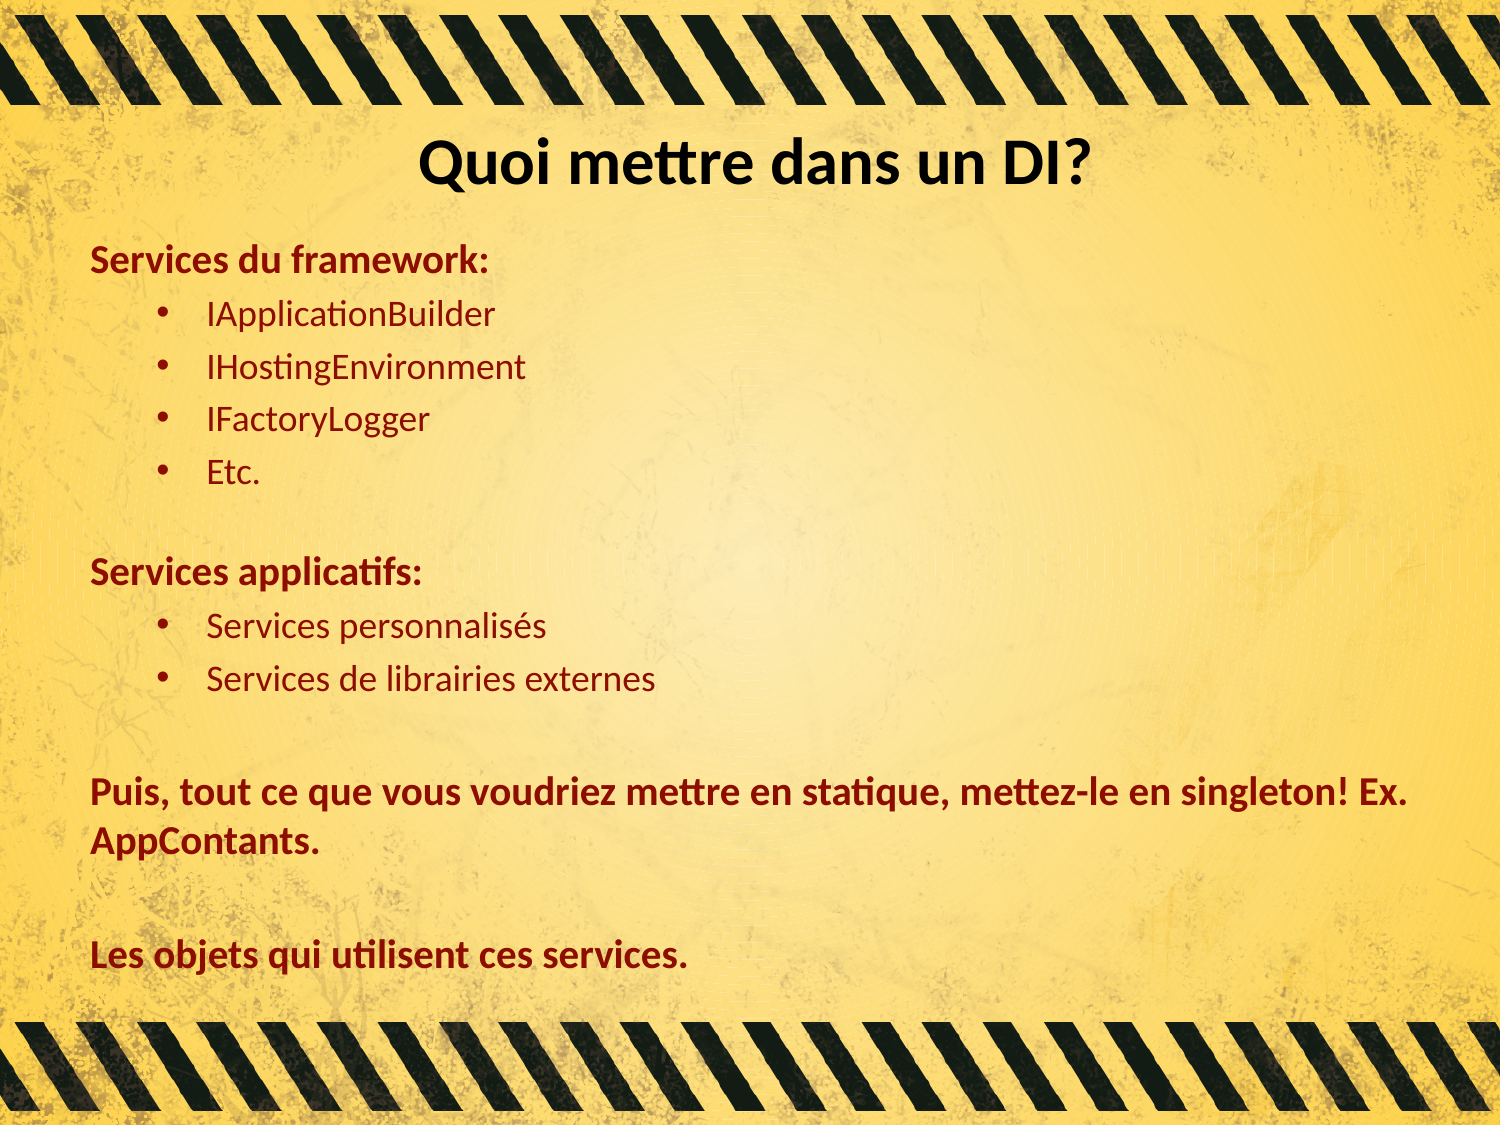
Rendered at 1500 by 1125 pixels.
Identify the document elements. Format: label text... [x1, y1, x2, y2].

title Quoi mettre dans un DI? [12, 37, 1500, 279]
picture [0, 0, 1500, 1125]
subtitle Services du framework: IApplicationBuilder IHostingEnvironment IFactoryLogger Etc. Services applicatifs: Services personnalisés Services de librairies externes Puis, tout ce que vous voudriez mettre en statique, mettez-le en singleton! Ex. AppContants. Les objets qui utilisent ces services. [75, 224, 1463, 988]
